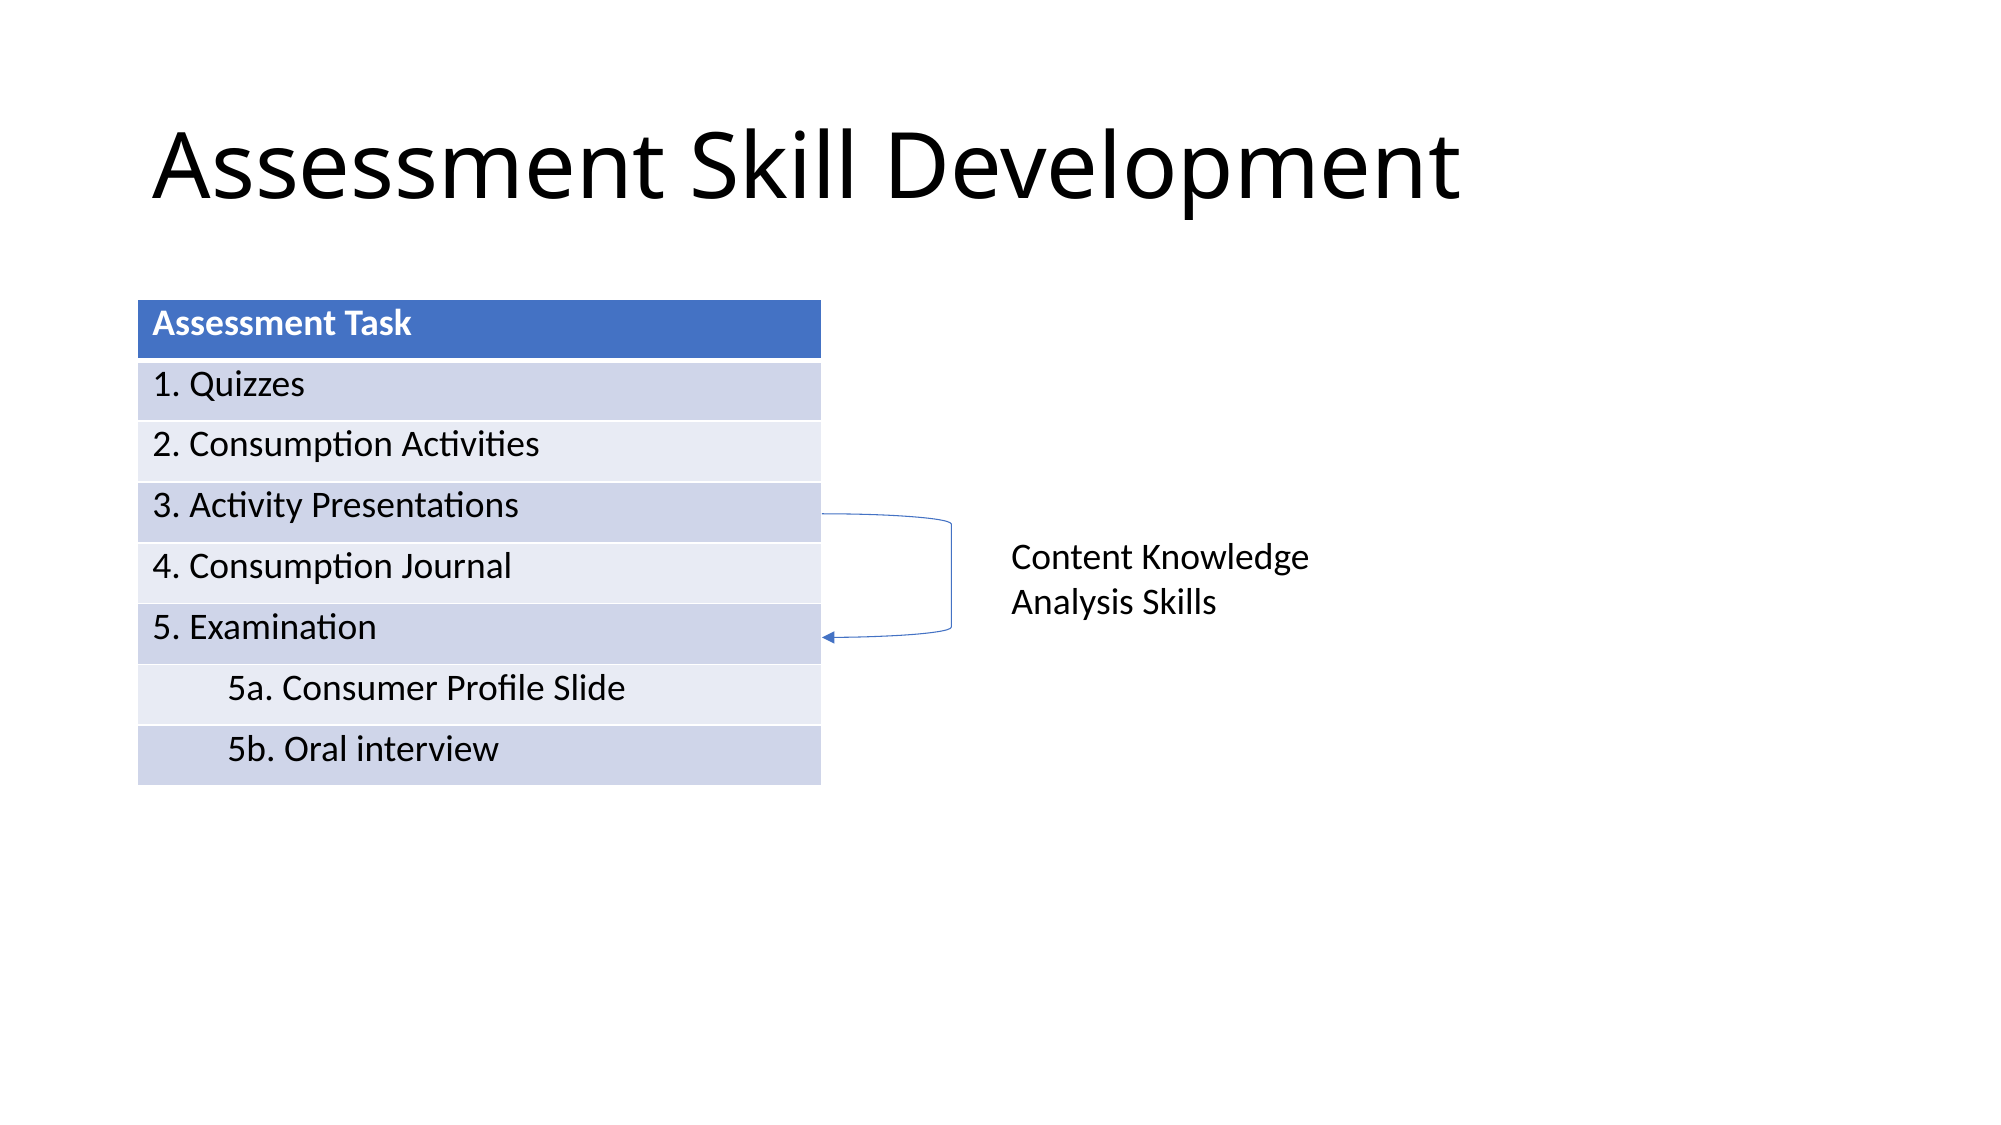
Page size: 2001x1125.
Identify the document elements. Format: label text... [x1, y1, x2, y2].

table_cell 4. Consumption Journal [138, 544, 821, 603]
table_cell 2. Consumption Activities [138, 422, 821, 481]
table_cell 3. Activity Presentations [138, 483, 821, 542]
text_box [821, 513, 952, 644]
title Assessment Skill Development [137, 59, 1863, 278]
table_cell 1. Quizzes [138, 363, 821, 420]
table_header Assessment Task [138, 300, 821, 358]
table_cell 5b. Oral interview [138, 726, 821, 785]
table_cell 5. Examination [138, 604, 821, 664]
table_cell 5a. Consumer Profile Slide [138, 665, 821, 724]
text_box Content Knowledge Analysis Skills [996, 524, 1325, 630]
